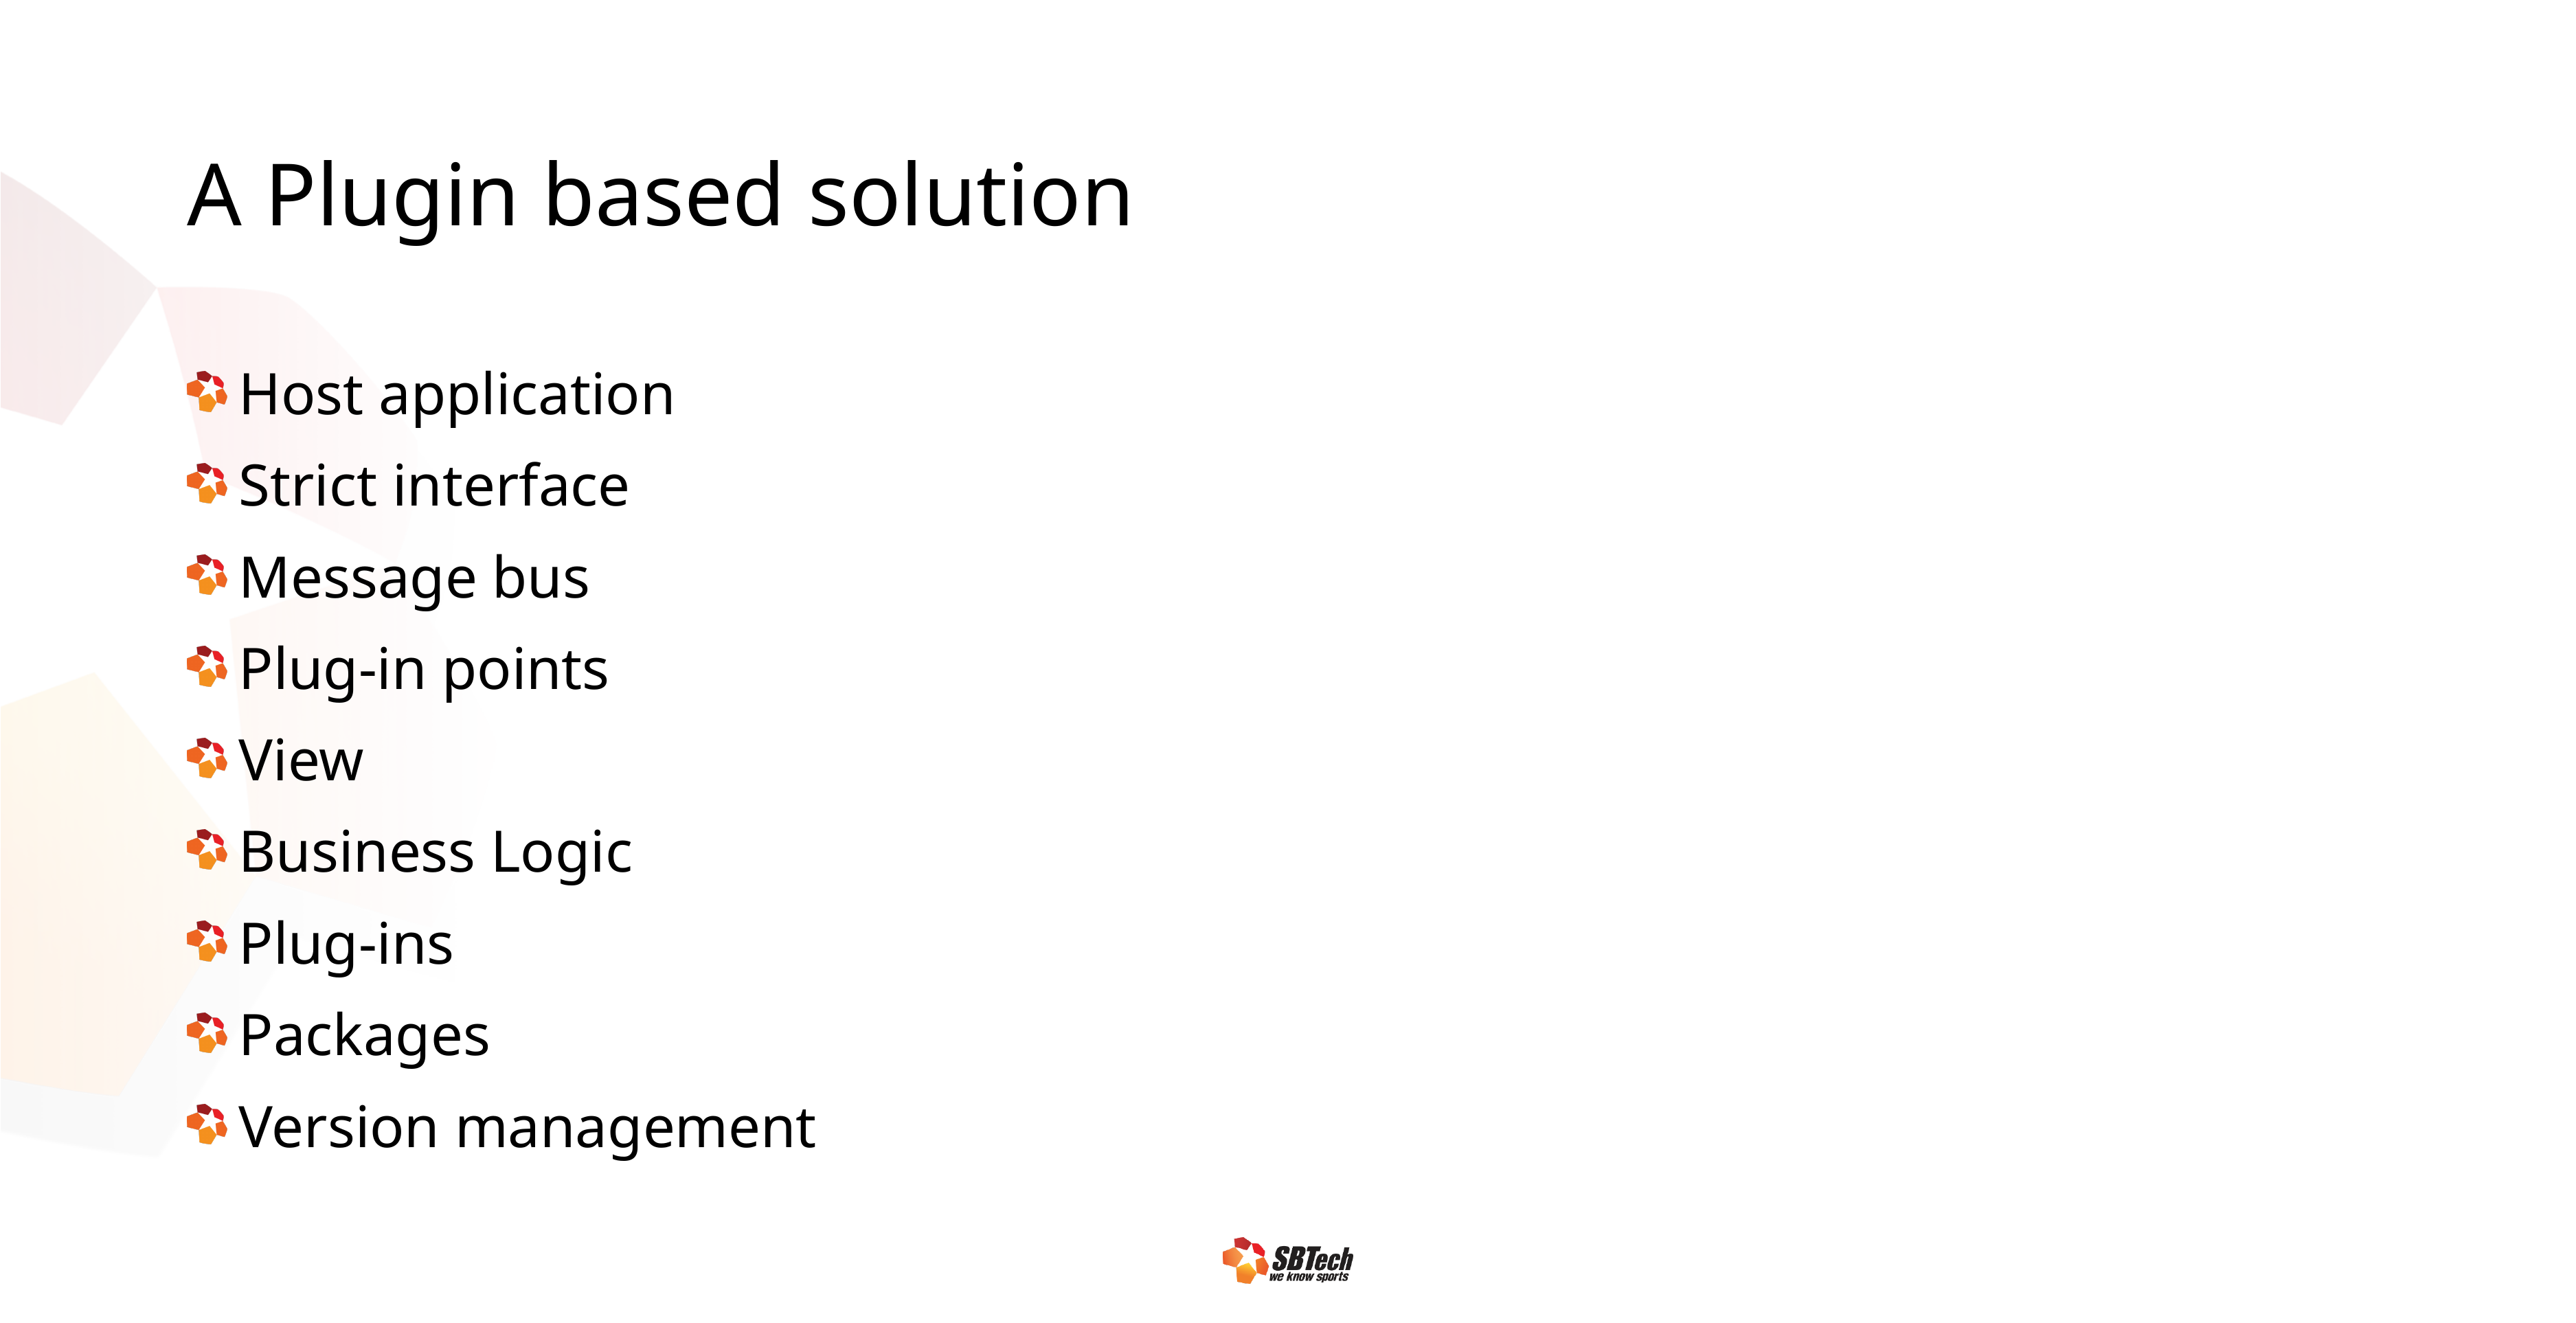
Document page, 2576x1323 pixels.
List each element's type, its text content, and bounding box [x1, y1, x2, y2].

title A Plugin based solution [177, 70, 2399, 326]
picture [187, 920, 227, 962]
picture [187, 463, 227, 504]
picture [1223, 1237, 1353, 1284]
picture [187, 554, 227, 595]
picture [187, 738, 227, 778]
picture [187, 646, 227, 687]
picture [187, 1013, 227, 1053]
picture [187, 1104, 227, 1144]
picture [187, 371, 227, 412]
picture [187, 829, 227, 870]
list Host application Strict interface Message bus Plug-in points View Business Logic Plug-ins Packages Version management [177, 352, 2399, 1191]
